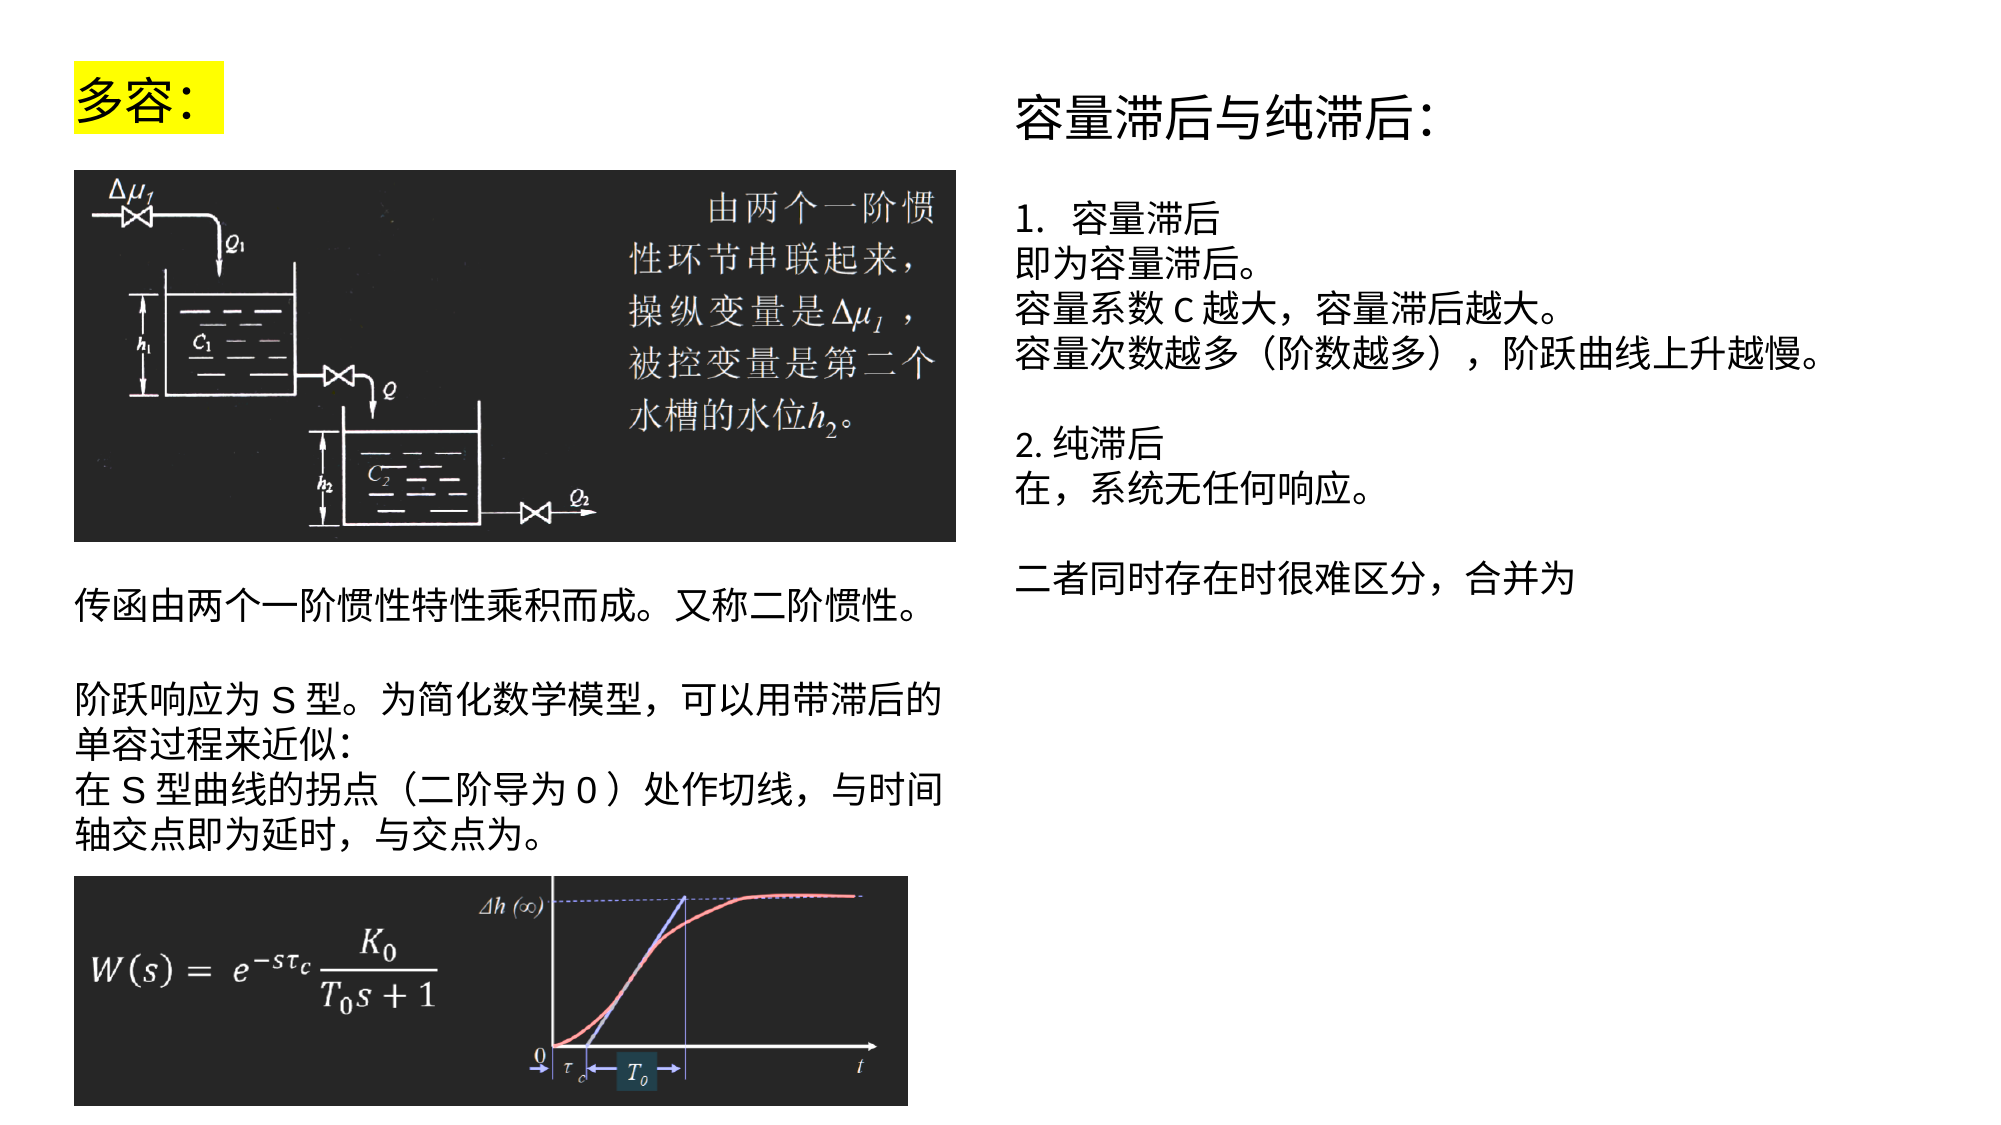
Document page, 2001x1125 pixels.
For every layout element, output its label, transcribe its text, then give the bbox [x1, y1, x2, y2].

text_box 传函由两个一阶惯性特性乘积而成。又称二阶惯性。 [59, 574, 1060, 635]
text_box 多容： [59, 61, 270, 137]
text_box 容量滞后与纯滞后： [999, 78, 2000, 154]
picture [74, 876, 908, 1106]
picture [74, 170, 956, 542]
